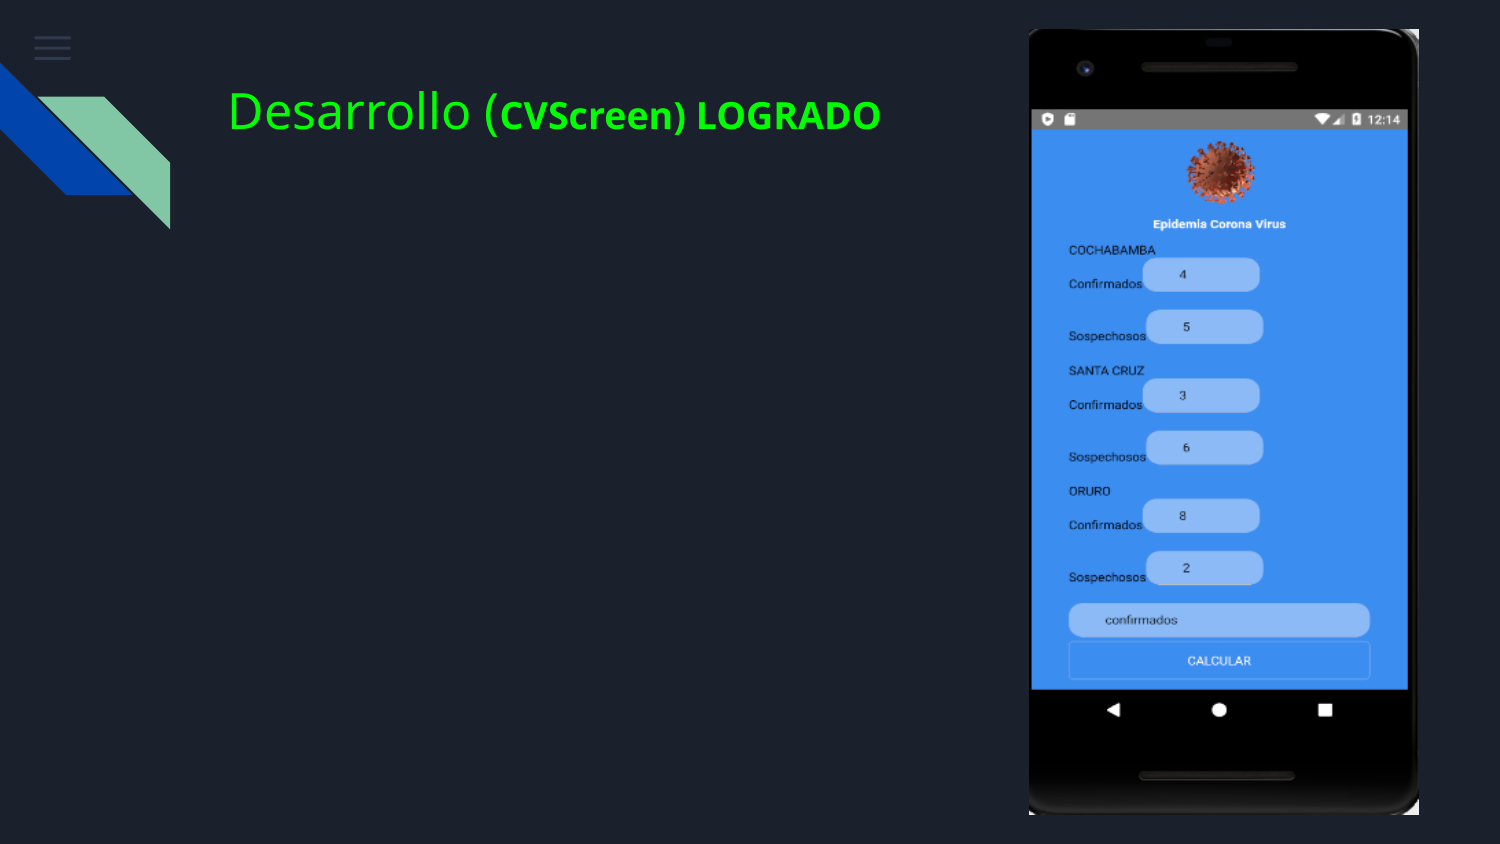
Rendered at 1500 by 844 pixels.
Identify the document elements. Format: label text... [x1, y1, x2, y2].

picture [1029, 29, 1420, 815]
title Desarrollo (CVScreen) LOGRADO [212, 64, 1024, 215]
